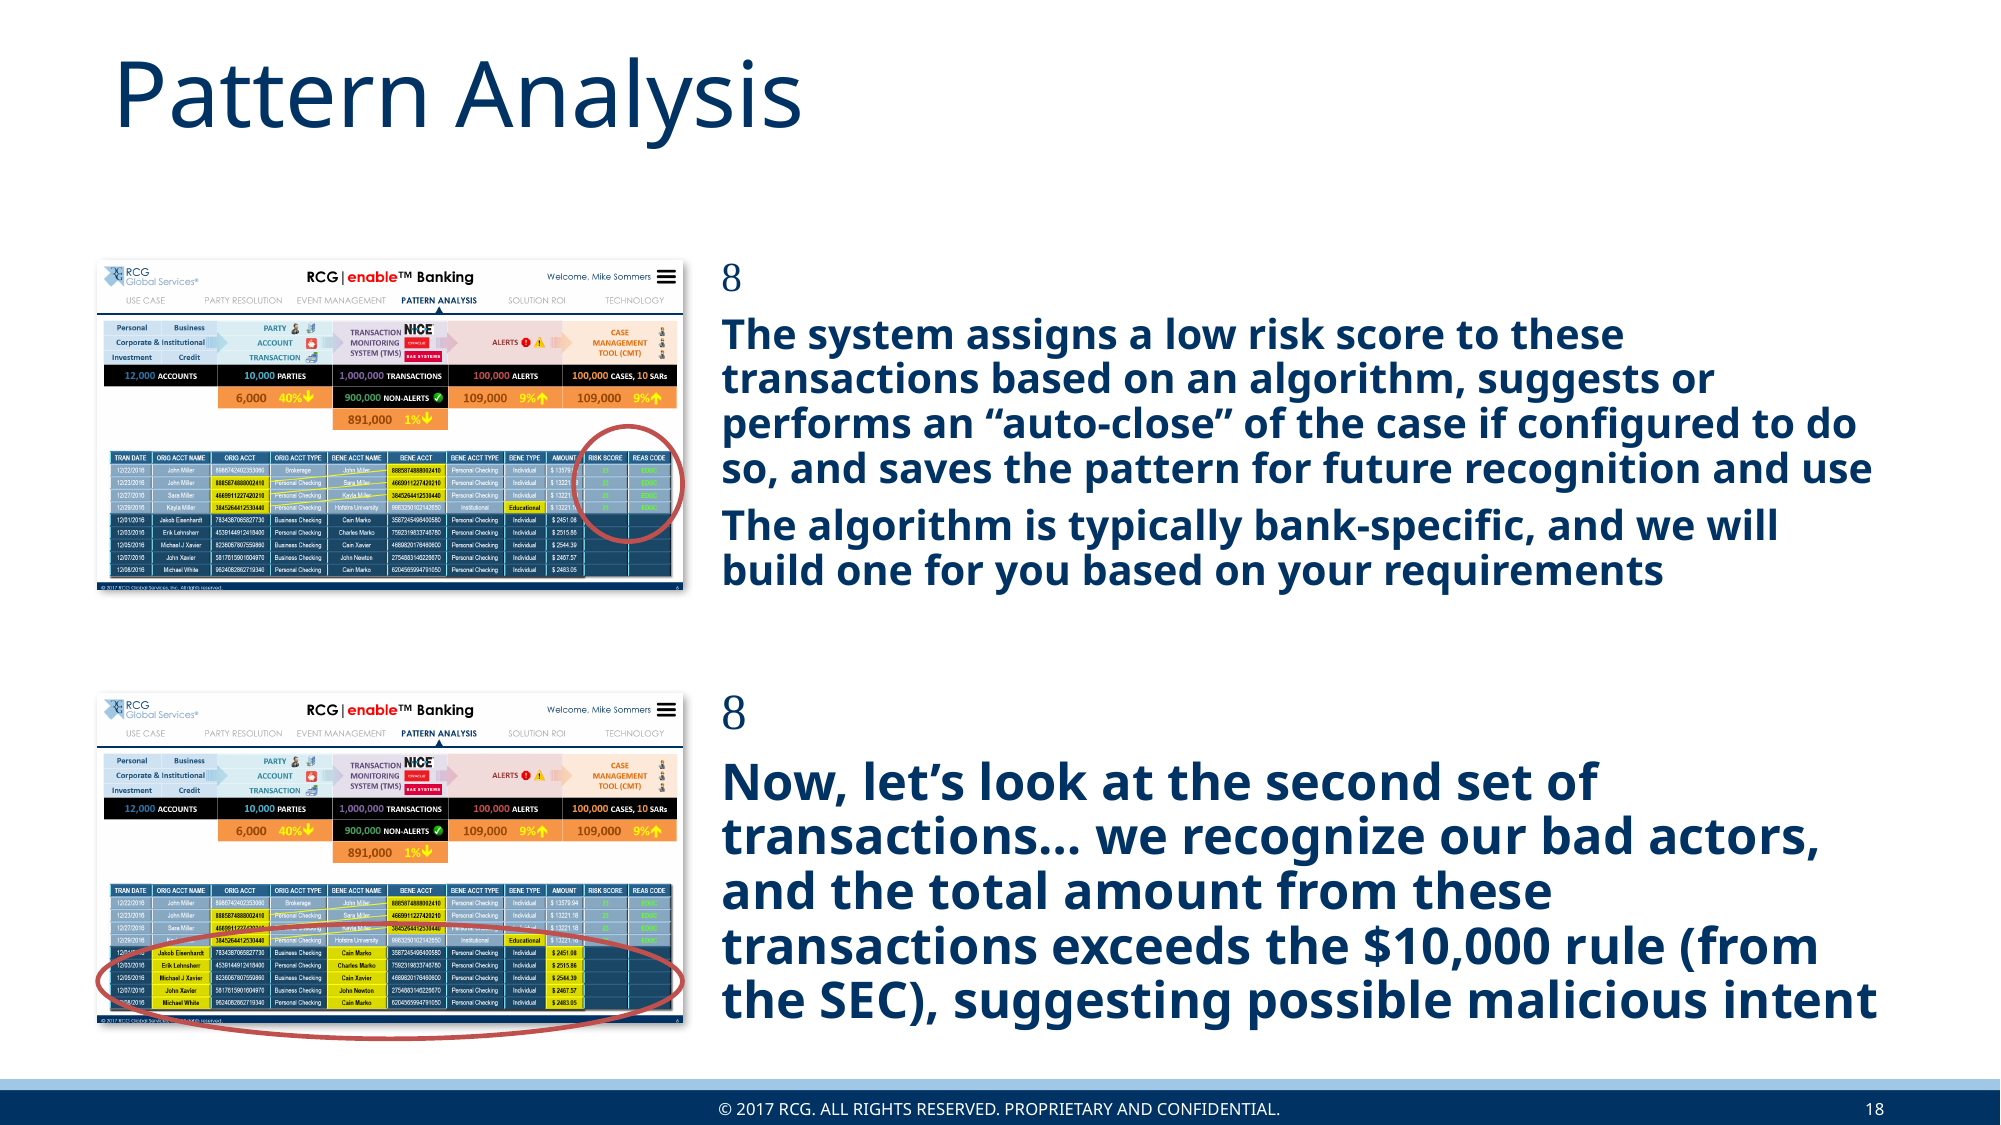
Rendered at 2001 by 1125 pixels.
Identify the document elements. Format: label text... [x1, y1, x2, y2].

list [97, 260, 683, 590]
list  The system assigns a low risk score to these transactions based on an algorithm, suggests or performs an “auto-close” of the case if configured to do so, and saves the pattern for future recognition and use The algorithm is typically bank-specific, and we will build one for you based on your requirements [706, 223, 1898, 627]
text_box [183, 1023, 597, 1040]
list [97, 693, 683, 1023]
title Pattern Analysis [97, 4, 1898, 192]
footer © 2017 RCG. All Rights Reserved. Proprietary and Confidential. [662, 1091, 1338, 1125]
list  Now, let’s look at the second set of transactions… we recognize our bad actors, and the total amount from these transactions exceeds the $10,000 rule (from the SEC), suggesting possible malicious intent [706, 656, 1900, 1060]
slide_number 18 [1449, 1091, 1900, 1125]
